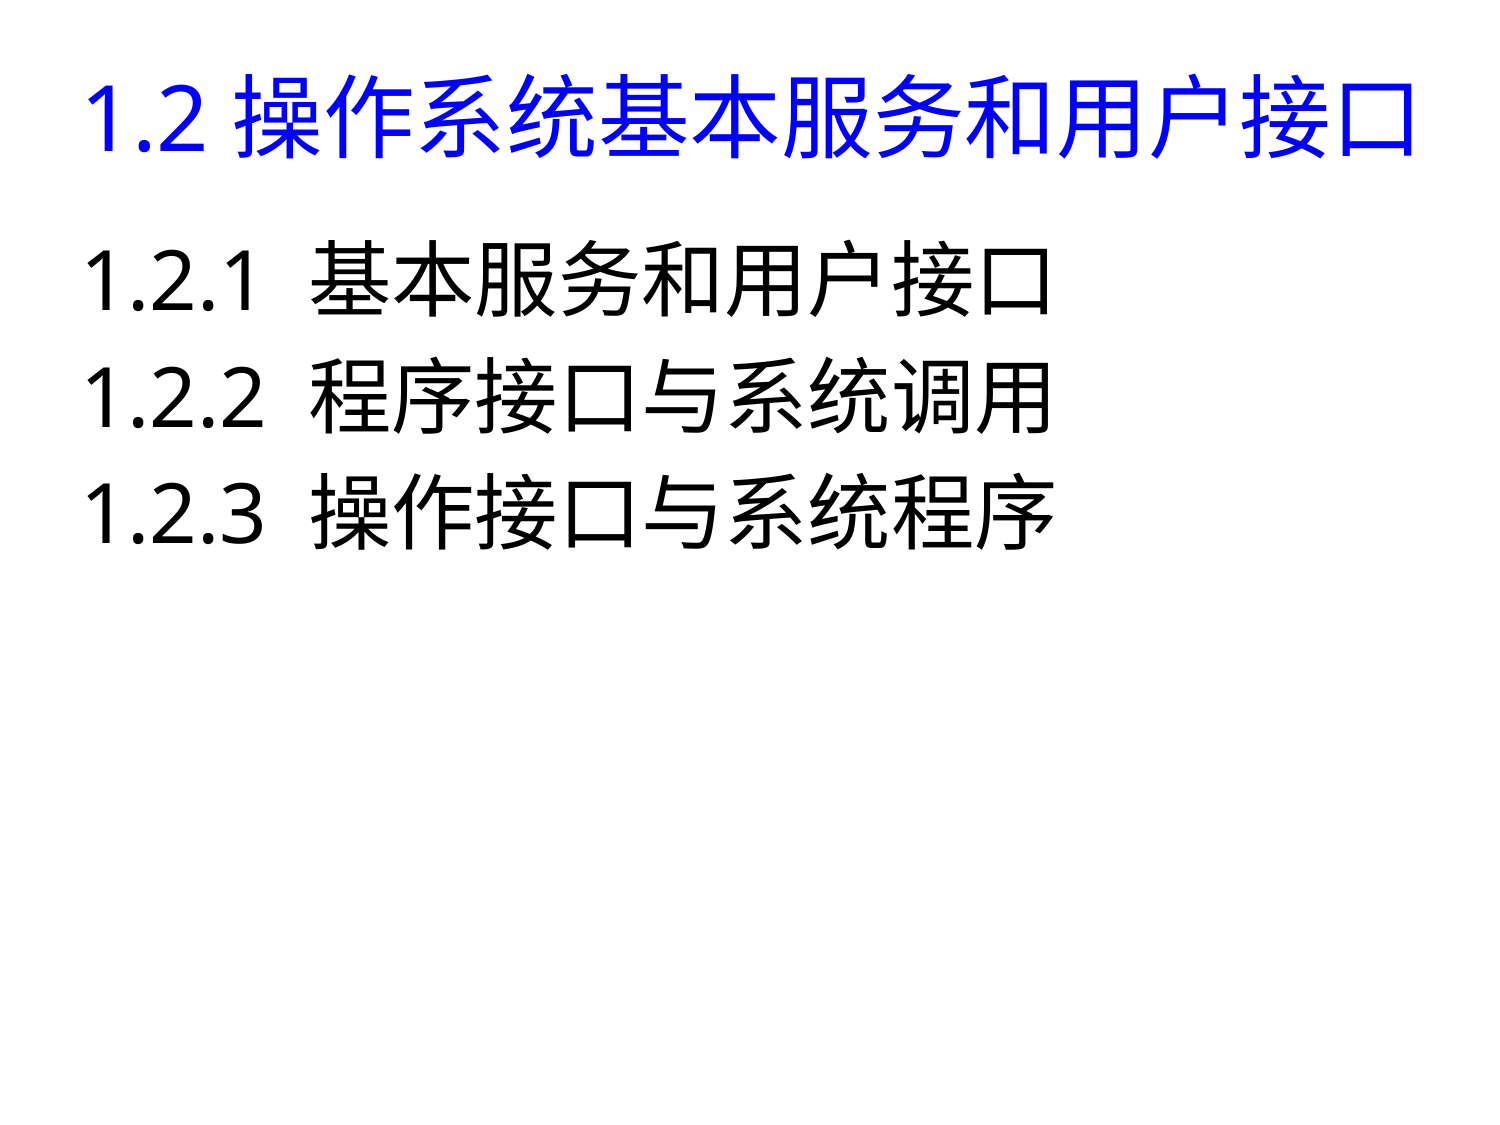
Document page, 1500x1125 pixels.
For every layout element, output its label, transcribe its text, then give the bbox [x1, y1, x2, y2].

title 1.2操作系统基本服务和用户接口 [64, 20, 1448, 209]
list 1.2.1 基本服务和用户接口 1.2.2 程序接口与系统调用 1.2.3 操作接口与系统程序 [64, 219, 1448, 1012]
